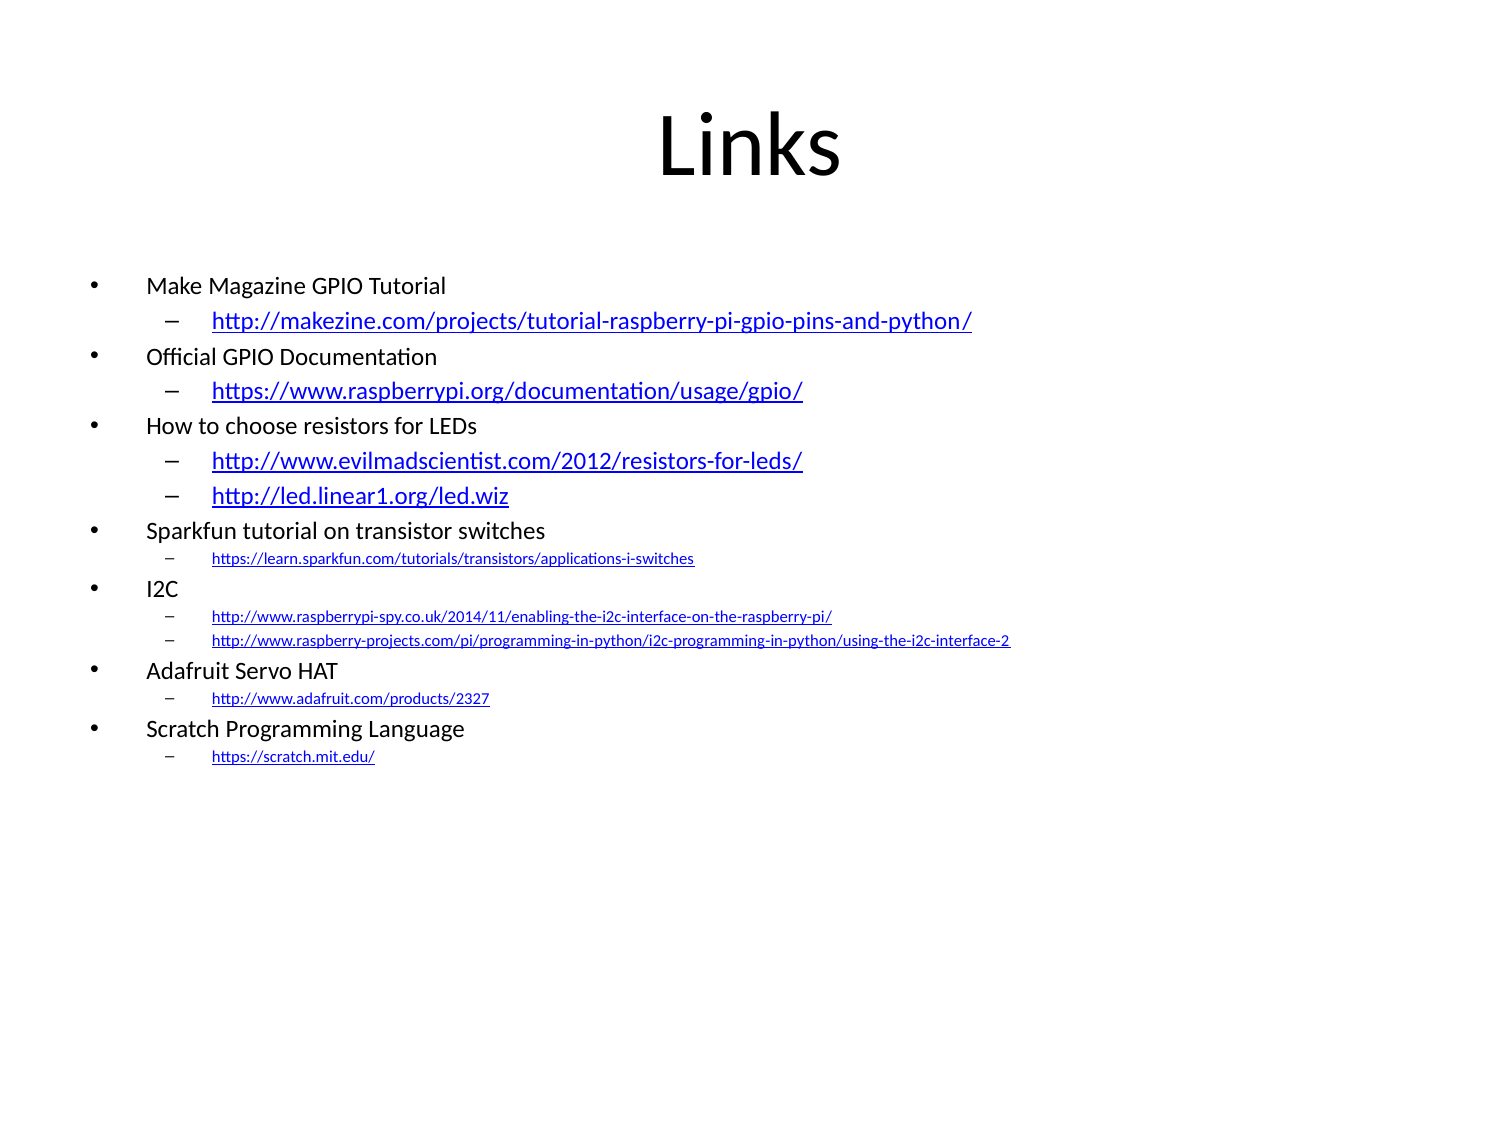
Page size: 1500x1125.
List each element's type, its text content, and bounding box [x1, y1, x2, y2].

title Links [75, 45, 1425, 233]
list Make Magazine GPIO Tutorial http://makezine.com/projects/tutorial-raspberry-pi-gpio-pins-and-python/ Official GPIO Documentation https://www.raspberrypi.org/documentation/usage/gpio/ How to choose resistors for LEDs http://www.evilmadscientist.com/2012/resistors-for-leds/ http://led.linear1.org/led.wiz Sparkfun tutorial on transistor switches https://learn.sparkfun.com/tutorials/transistors/applications-i-switches I2C http://www.raspberrypi-spy.co.uk/2014/11/enabling-the-i2c-interface-on-the-raspberry-pi/ http://www.raspberry-projects.com/pi/programming-in-python/i2c-programming-in-python/using-the-i2c-interface-2 Adafruit Servo HAT http://www.adafruit.com/products/2327 Scratch Programming Language https://scratch.mit.edu/ [75, 262, 1425, 1005]
